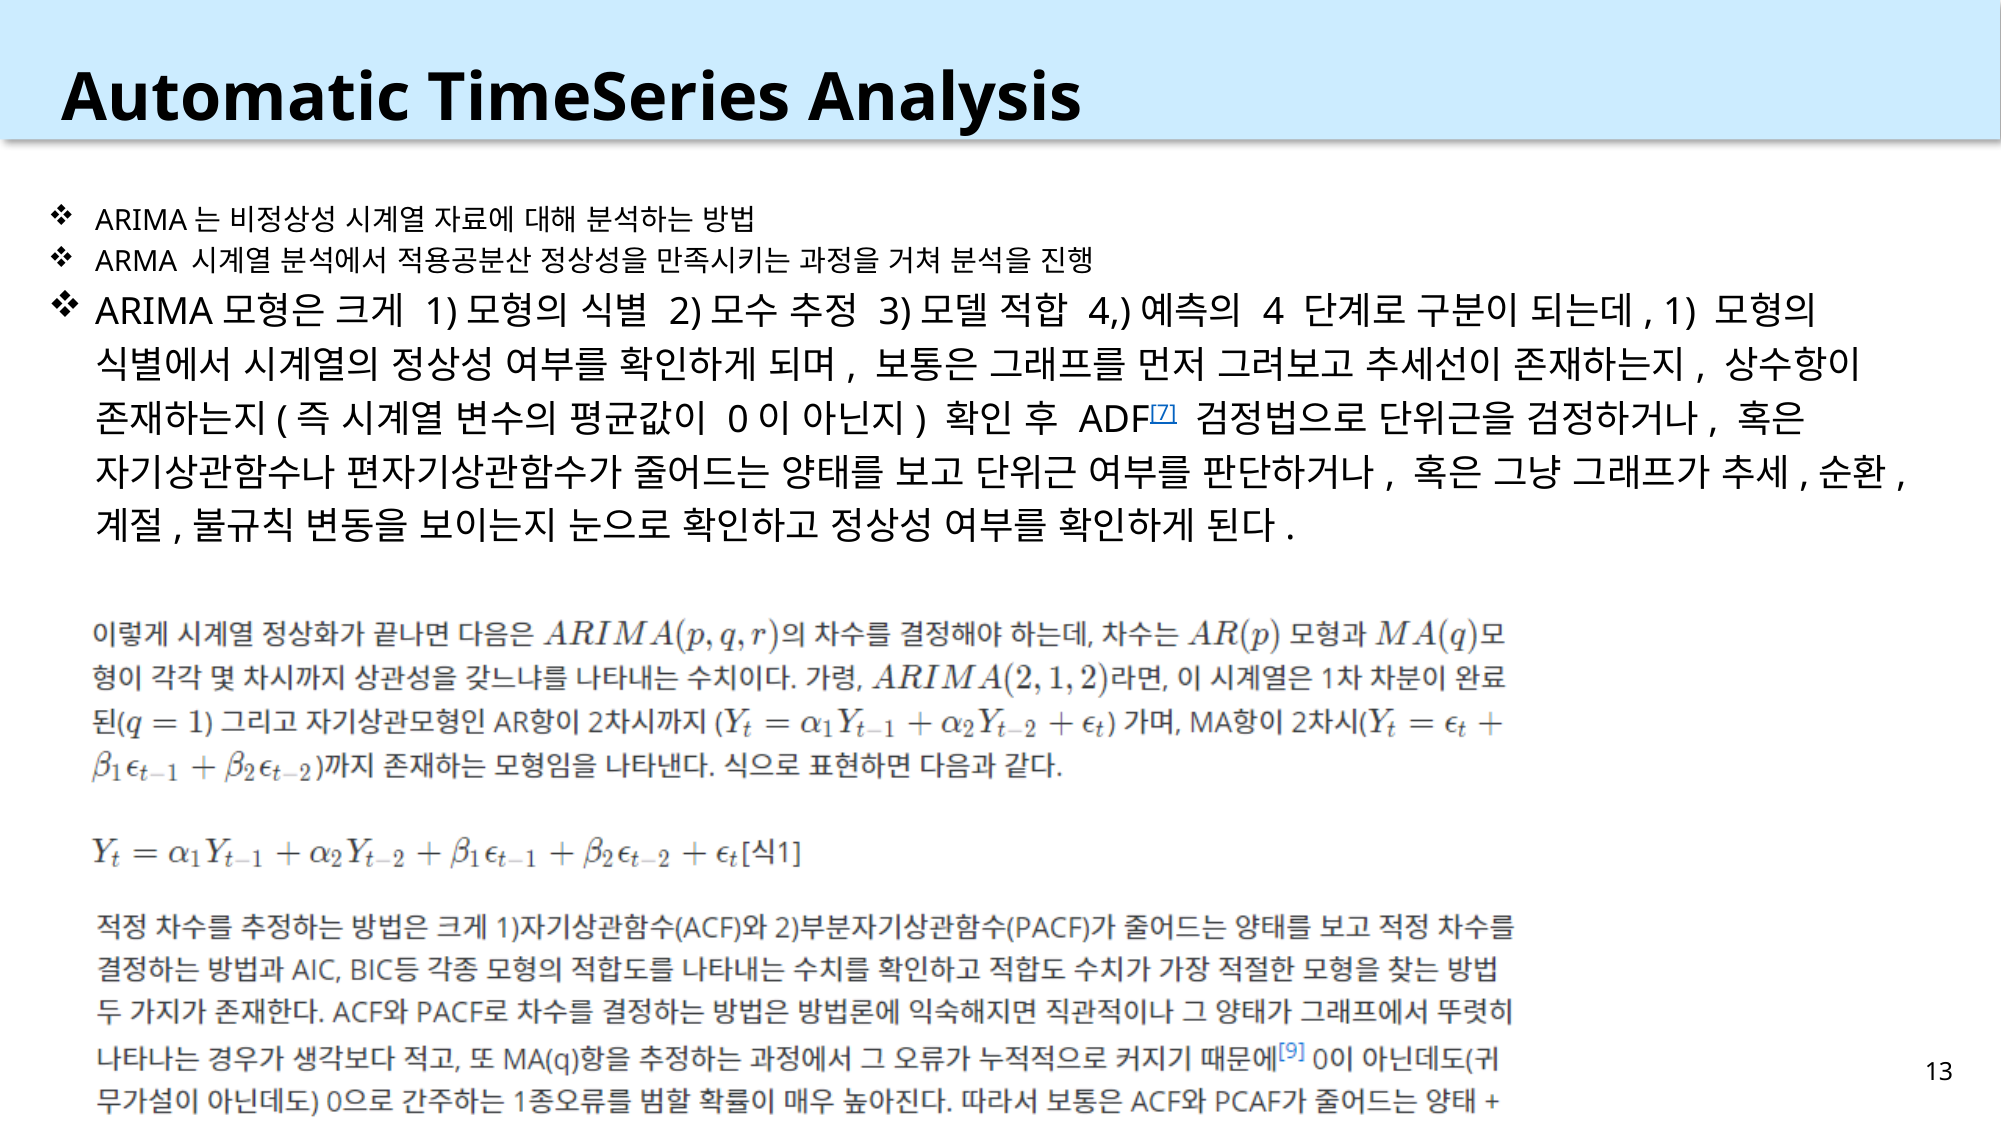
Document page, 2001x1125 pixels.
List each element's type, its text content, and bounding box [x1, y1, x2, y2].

text_box Automatic TimeSeries Analysis [46, 6, 1915, 150]
slide_number 13 [1519, 1042, 1969, 1103]
picture [93, 897, 1519, 1125]
picture [90, 601, 1519, 889]
text_box ARIMA는 비정상성 시계열 자료에 대해 분석하는 방법 ARMA 시계열 분석에서 적용공분산 정상성을 만족시키는 과정을 거쳐 분석을 진행 ARIMA모형은 크게 1)모형의 식별 2)모수 추정 3)모델 적합 4,)예측의 4 단계로 구분이 되는데, 1) 모형의 식별에서 시계열의 정상성 여부를 확인하게 되며, 보통은 그래프를 먼저 그려보고 추세선이 존재하는지, 상수항이 존재하는지(즉 시계열 변수의 평균값이 0이 아닌지) 확인 후 ADF[7] 검정법으로 단위근을 검정하거나, 혹은 자기상관함수나 편자기상관함수가 줄어드는 양태를 보고 단위근 여부를 판단하거나, 혹은 그냥 그래프가 추세,순환,계절,불규칙 변동을 보이는지 눈으로 확인하고 정상성 여부를 확인하게 된다. [33, 186, 1969, 639]
